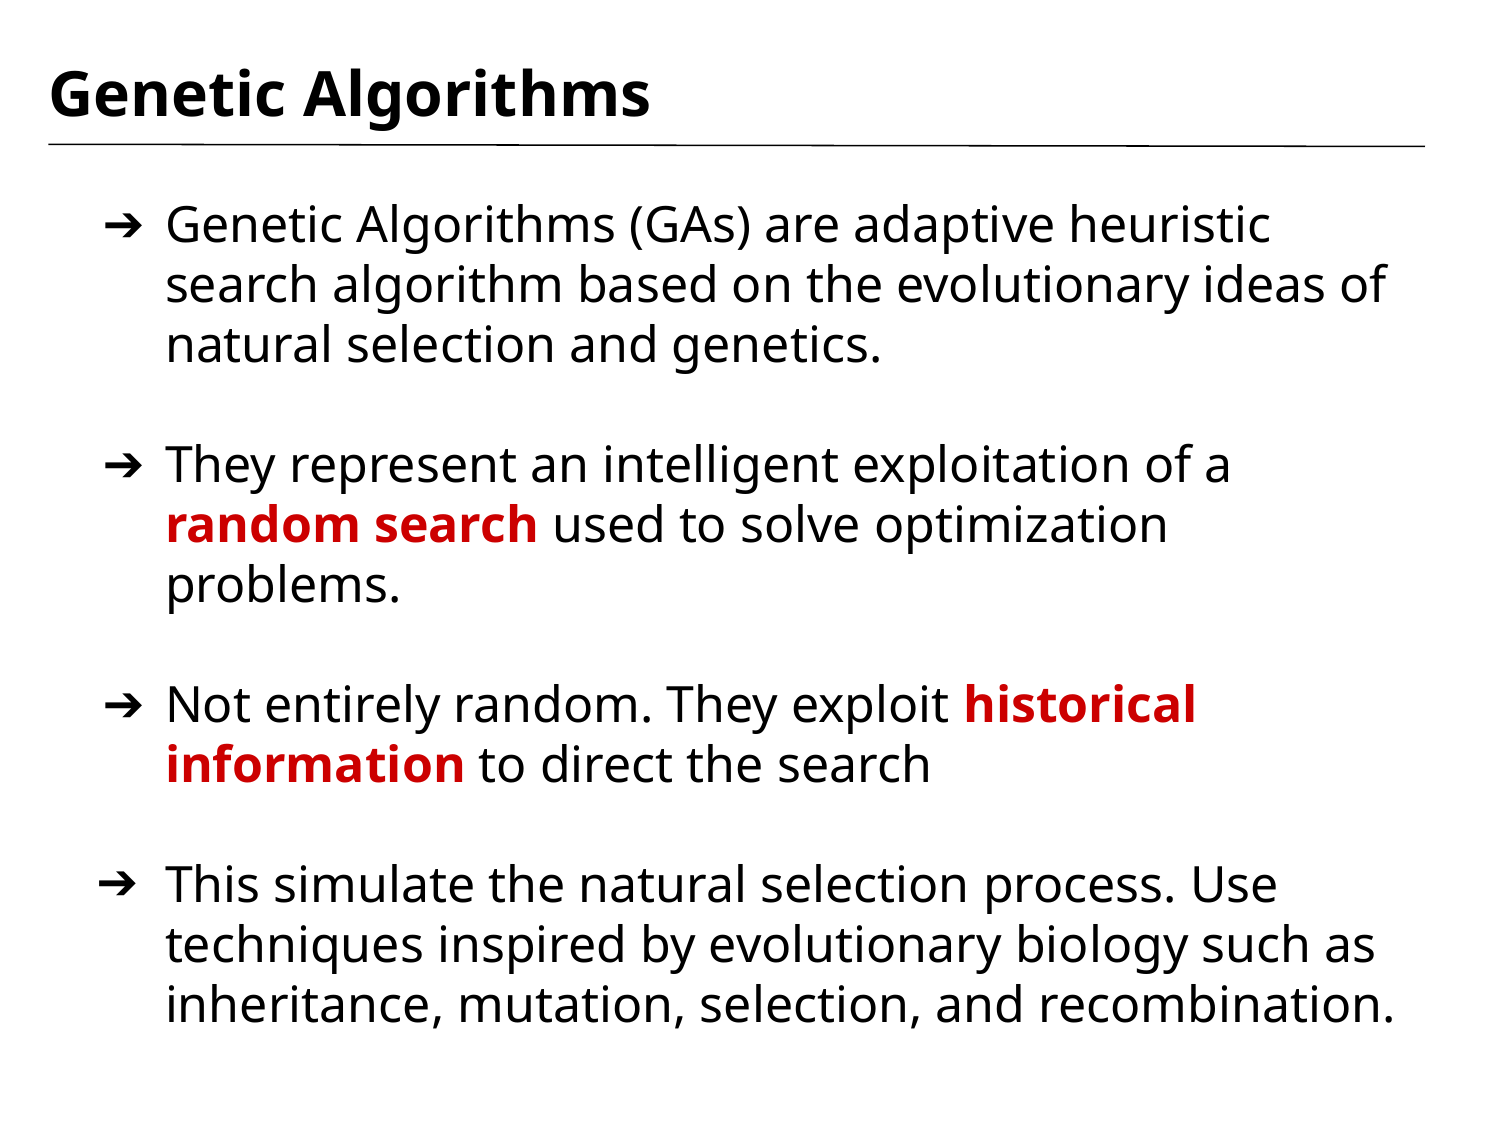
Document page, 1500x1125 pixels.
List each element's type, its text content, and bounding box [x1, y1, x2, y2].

title Genetic Algorithms [33, 32, 1384, 145]
list Genetic Algorithms (GAs) are adaptive heuristic search algorithm based on the evolutionary ideas of natural selection and genetics. They represent an intelligent exploitation of a random search used to solve optimization problems. Not entirely random. They exploit historical information to direct the search This simulate the natural selection process. Use techniques inspired by evolutionary biology such as inheritance, mutation, selection, and recombination. [75, 177, 1425, 1078]
